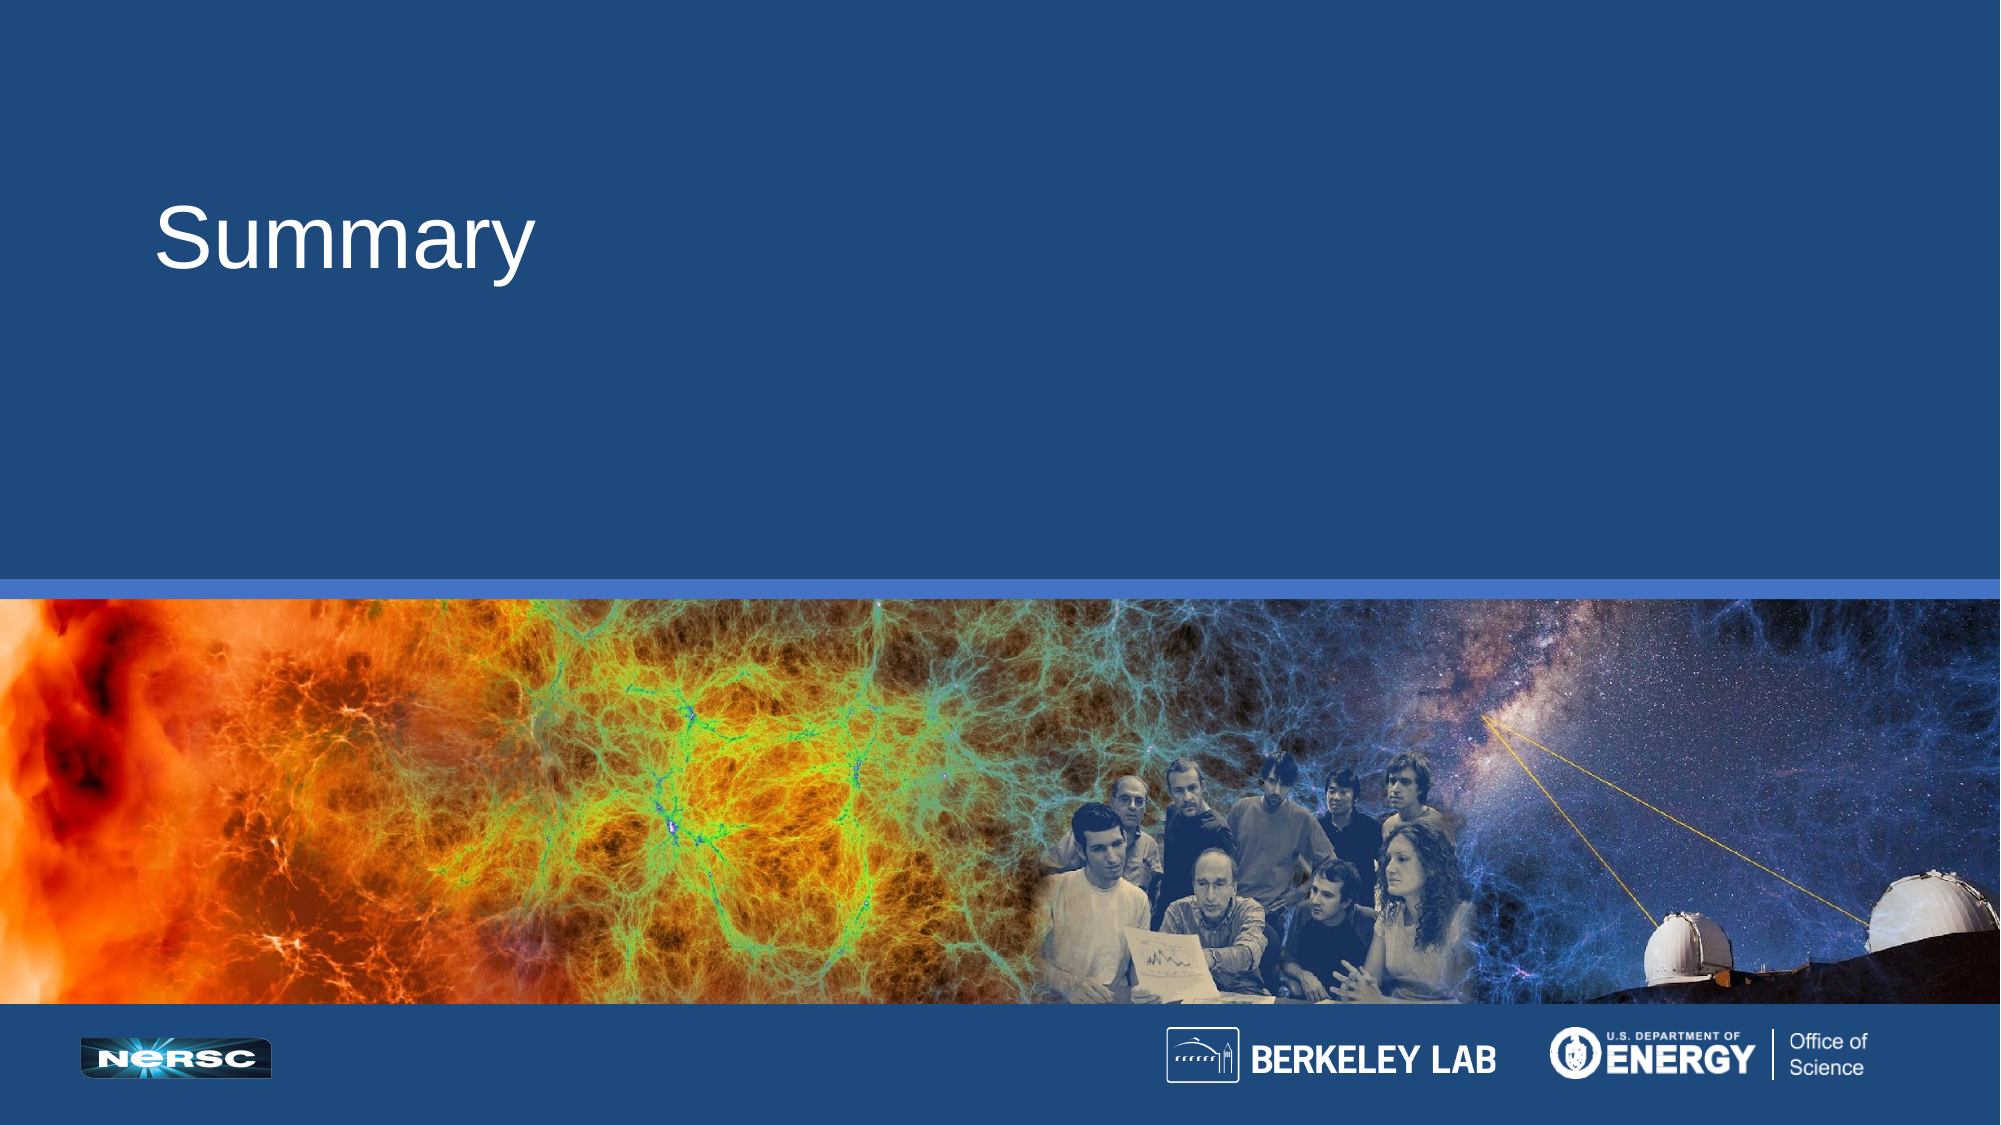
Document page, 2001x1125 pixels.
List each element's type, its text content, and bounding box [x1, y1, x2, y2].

picture [1550, 1027, 1756, 1079]
picture [1166, 1027, 1496, 1083]
picture [1790, 1033, 1868, 1075]
picture [0, 600, 2000, 1004]
picture [57, 1014, 278, 1085]
title Summary [153, 162, 1884, 271]
